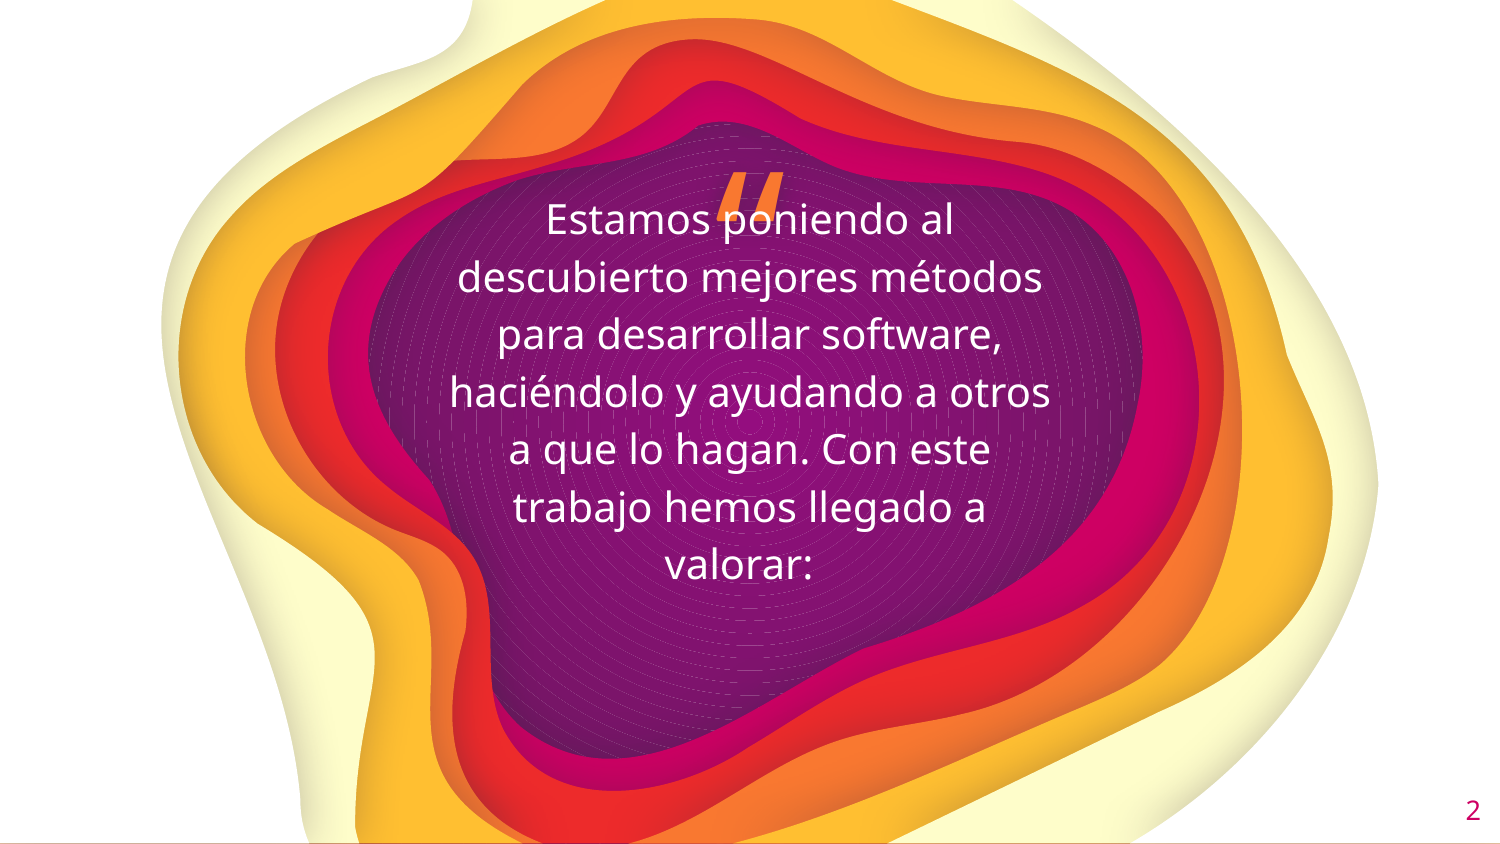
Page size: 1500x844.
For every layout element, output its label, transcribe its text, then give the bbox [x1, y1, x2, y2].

list Estamos poniendo al descubierto mejores métodos para desarrollar software, haciéndolo y ayudando a otros a que lo hagan. Con este trabajo hemos llegado a valorar: [441, 354, 1059, 490]
slide_number ‹#› [726, 212, 738, 221]
slide_number ‹#› [1391, 779, 1482, 844]
